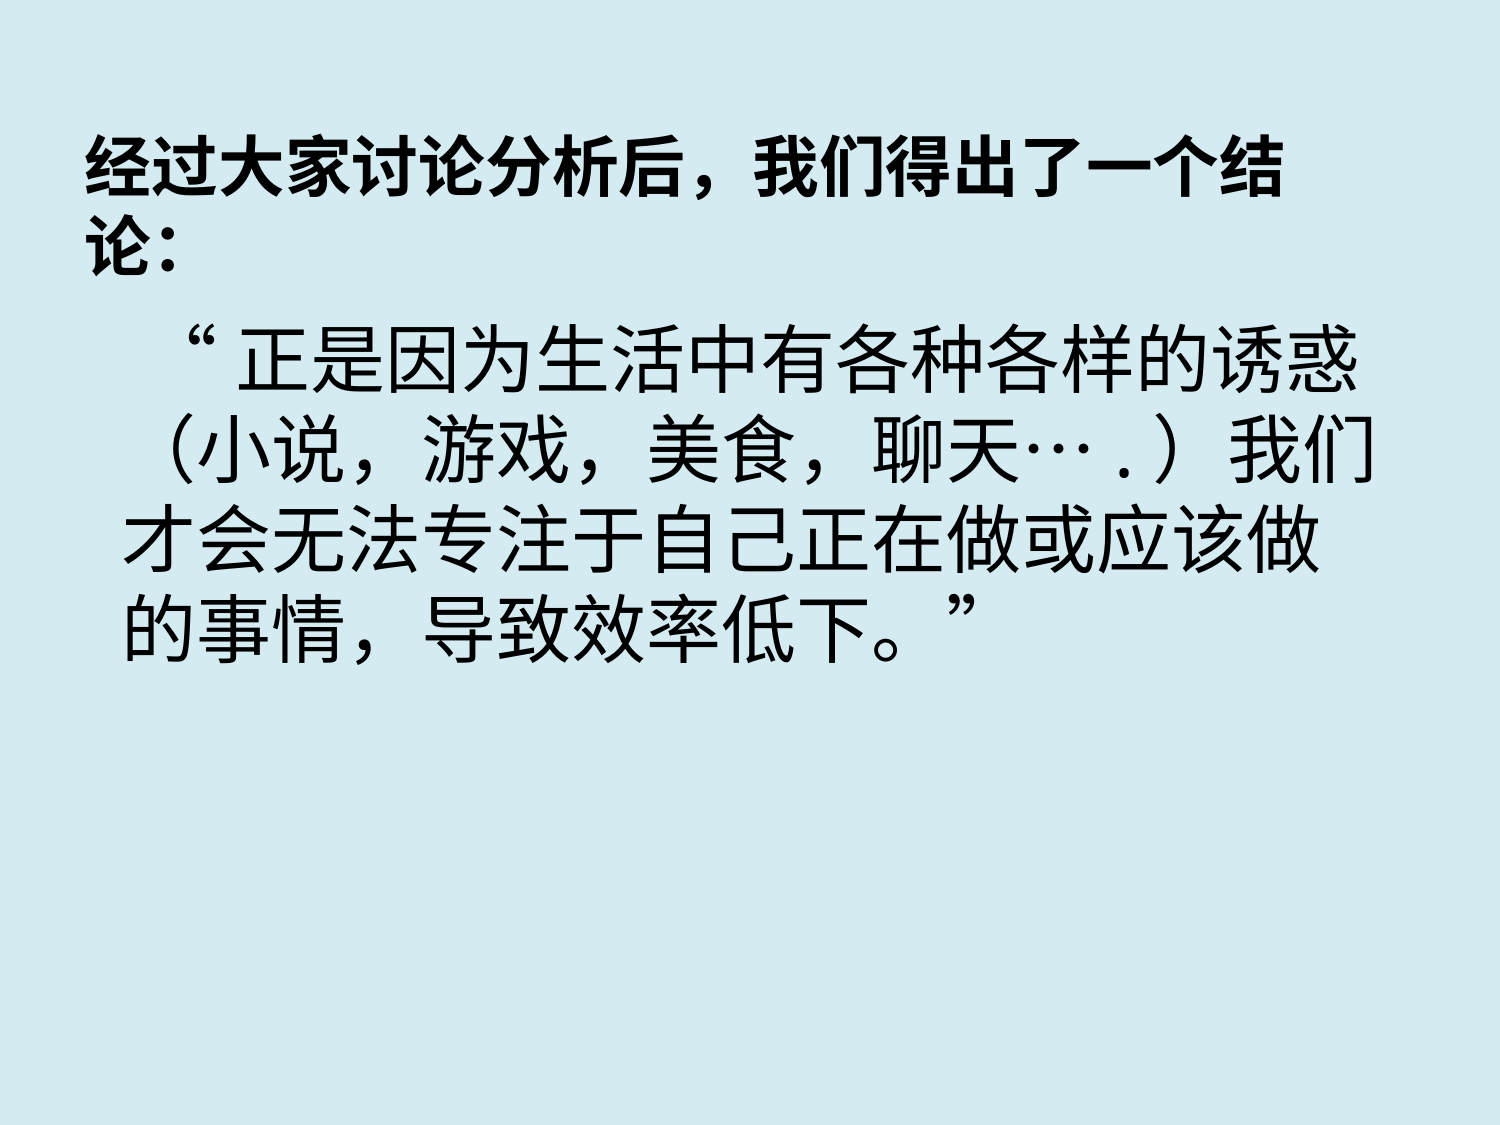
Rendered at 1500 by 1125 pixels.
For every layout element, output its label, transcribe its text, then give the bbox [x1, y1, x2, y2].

text_box 经过大家讨论分析后，我们得出了一个结论： [70, 117, 1383, 372]
list “正是因为生活中有各种各样的诱惑（小说，游戏，美食，聊天….）我们才会无法专注于自己正在做或应该做的事情，导致效率低下。” [46, 304, 1407, 1093]
